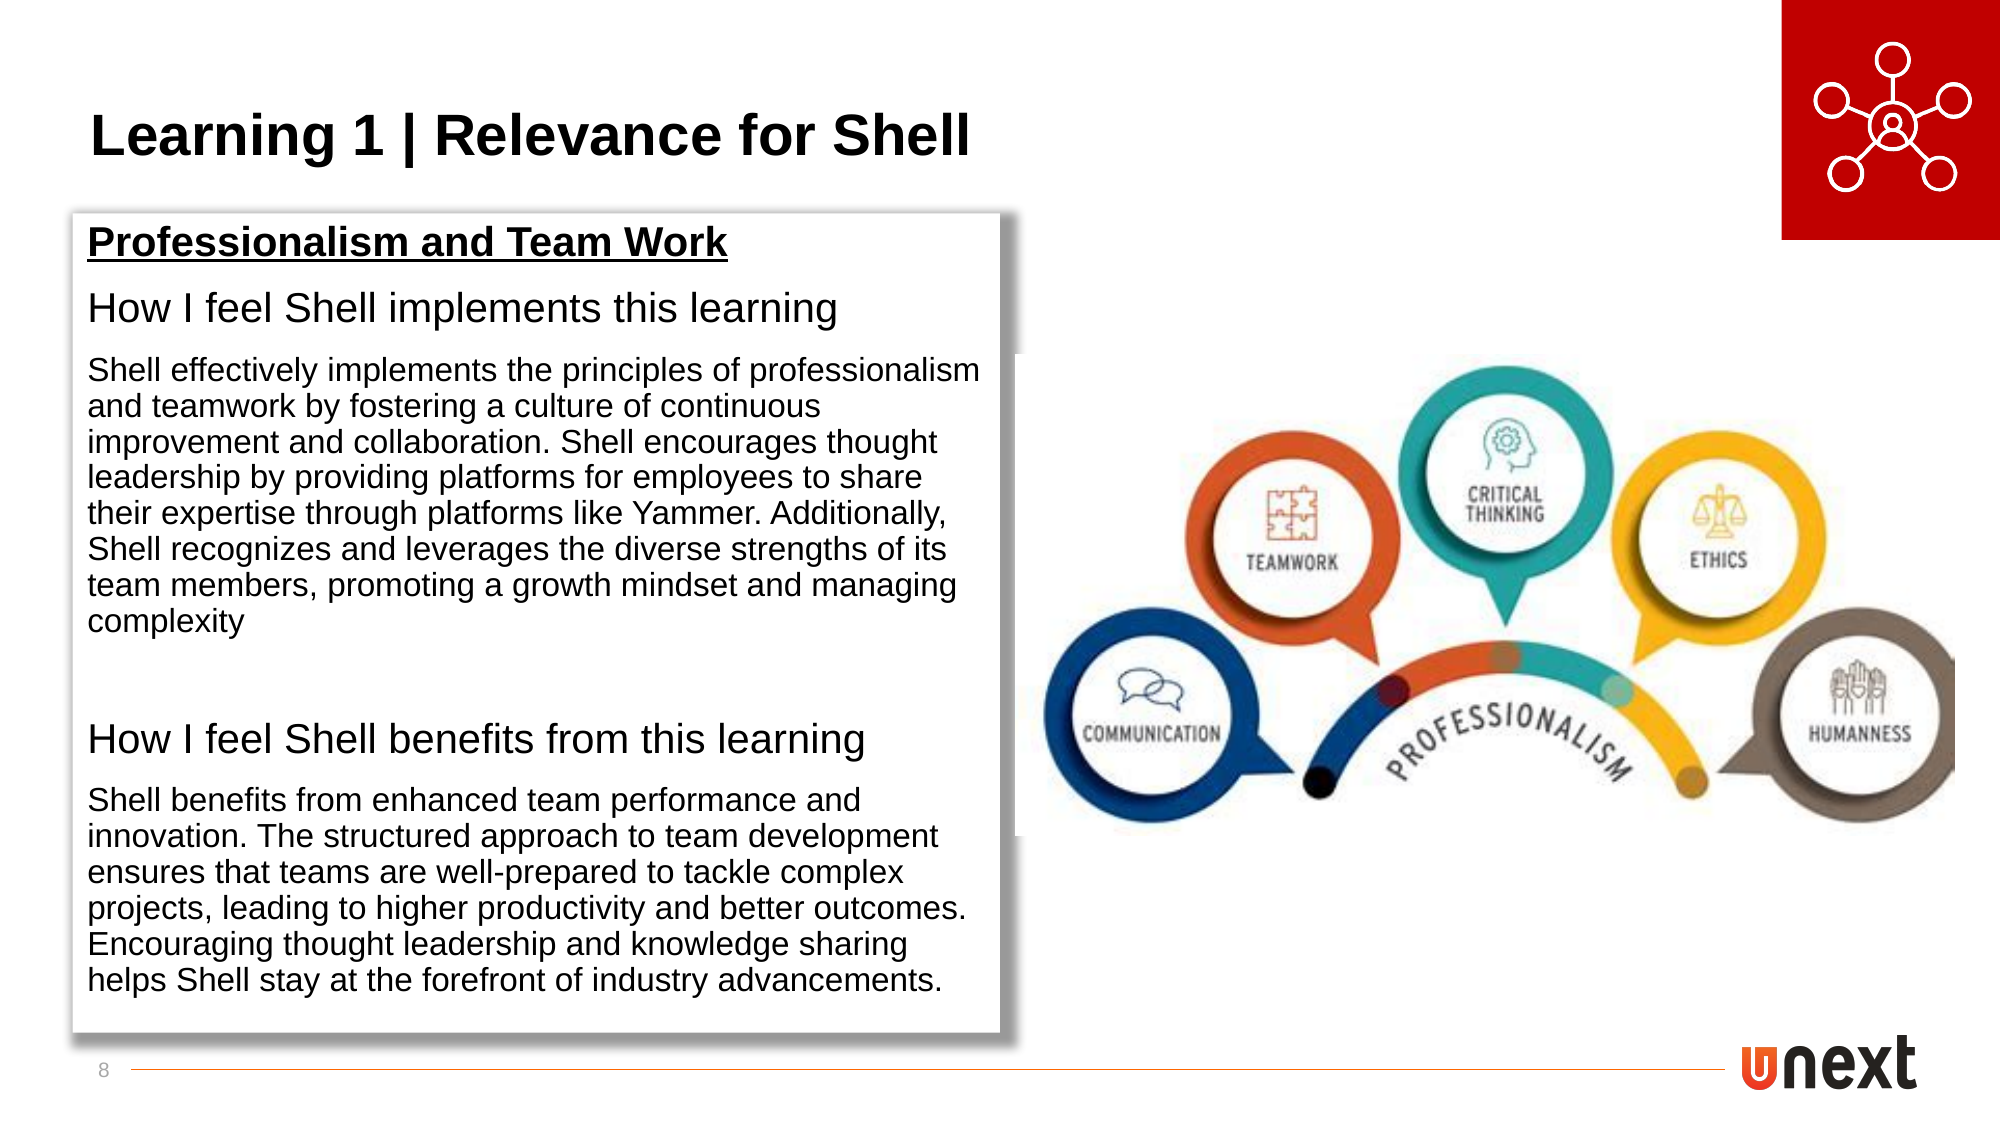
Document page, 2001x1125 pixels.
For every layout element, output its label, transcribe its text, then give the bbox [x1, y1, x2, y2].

picture [1015, 354, 1955, 836]
text_box [1781, 0, 2000, 241]
text_box Professionalism and Team Work How I feel Shell implements this learning Shell effectively implements the principles of professionalism and teamwork by fostering a culture of continuous improvement and collaboration. Shell encourages thought leadership by providing platforms for employees to share their expertise through platforms like Yammer. Additionally, Shell recognizes and leverages the diverse strengths of its team members, promoting a growth mindset and managing complexity How I feel Shell benefits from this learning Shell benefits from enhanced team performance and innovation. The structured approach to team development ensures that teams are well-prepared to tackle complex projects, leading to higher productivity and better outcomes. Encouraging thought leadership and knowledge sharing helps Shell stay at the forefront of industry advancements. [72, 213, 1000, 1033]
title Learning 1 | Relevance for Shell [76, 78, 1795, 196]
picture [1795, 19, 1990, 214]
picture [1742, 1035, 1917, 1090]
slide_number 8 [48, 1047, 110, 1091]
